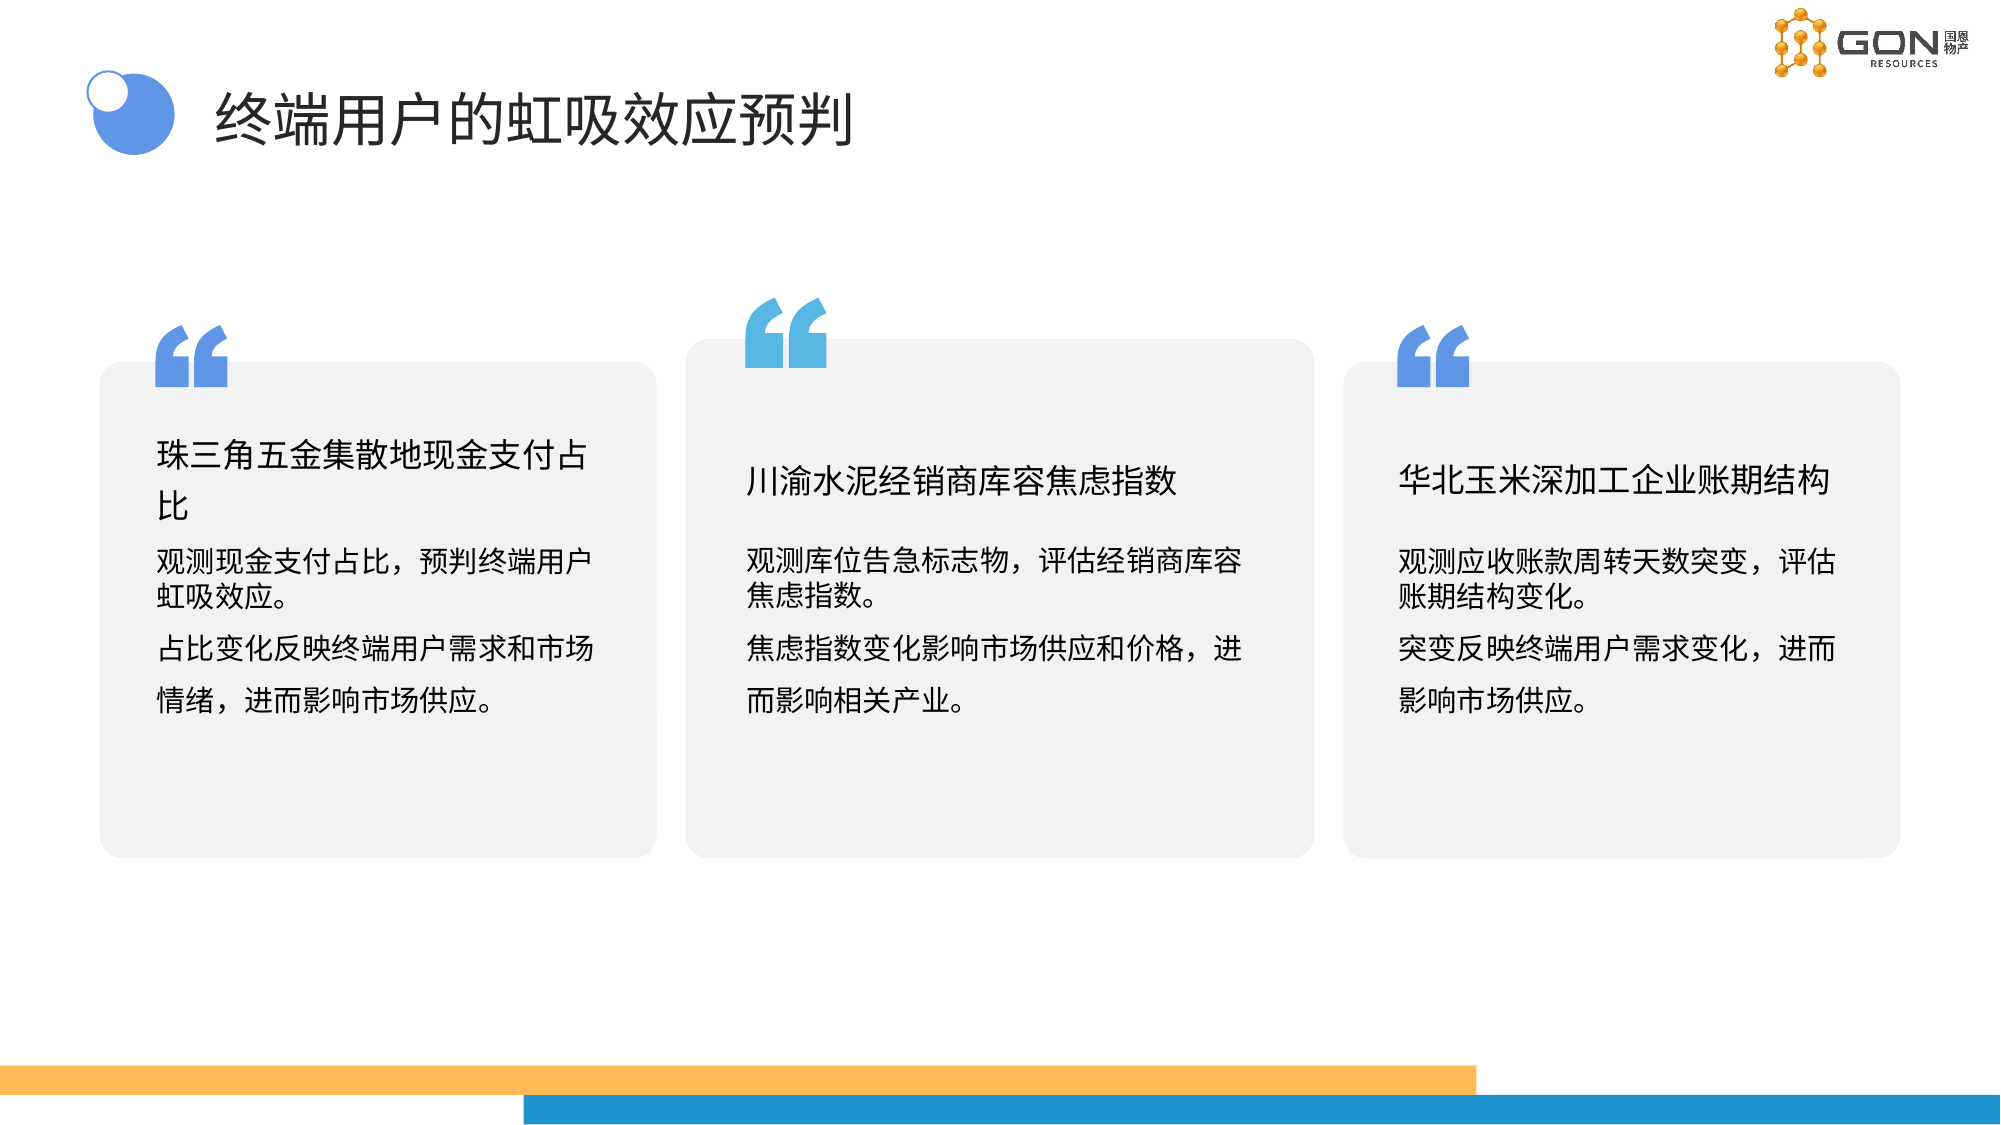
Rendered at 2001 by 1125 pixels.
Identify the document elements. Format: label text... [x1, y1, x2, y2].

text_box 观测应收账款周转天数突变，评估账期结构变化。 突变反映终端用户需求变化，进而影响市场供应。 [1387, 537, 1857, 832]
text_box 珠三角五金集散地现金支付占比 [145, 412, 610, 535]
text_box 观测库位告急标志物，评估经销商库容焦虑指数。 焦虑指数变化影响市场供应和价格，进而影响相关产业。 [735, 537, 1265, 832]
text_box [92, 72, 176, 157]
text_box [87, 71, 130, 113]
text_box [1397, 325, 1431, 388]
text_box 终端用户的虹吸效应预判 [214, 75, 1996, 153]
text_box [99, 361, 657, 859]
text_box [155, 325, 189, 388]
text_box [194, 325, 228, 388]
text_box 观测现金支付占比，预判终端用户虹吸效应。 占比变化反映终端用户需求和市场情绪，进而影响市场供应。 [145, 537, 610, 832]
text_box 川渝水泥经销商库容焦虑指数 [735, 412, 1265, 536]
text_box [745, 297, 783, 368]
text_box [1435, 325, 1470, 388]
text_box [1343, 361, 1901, 859]
text_box [685, 338, 1315, 859]
text_box 华北玉米深加工企业账期结构 [1387, 412, 1856, 535]
text_box [788, 297, 827, 368]
picture [1762, 0, 1978, 75]
